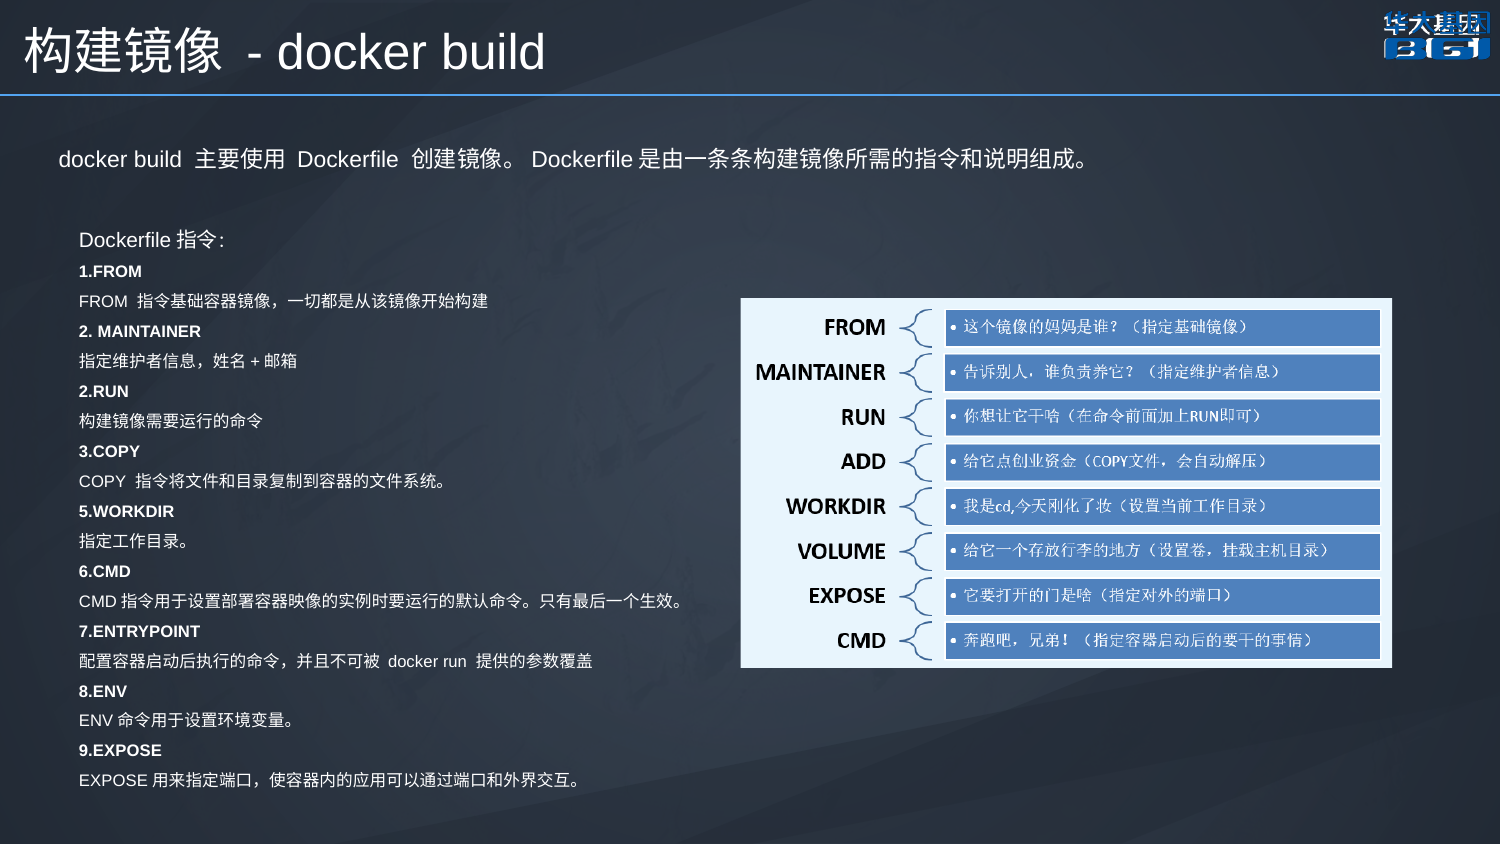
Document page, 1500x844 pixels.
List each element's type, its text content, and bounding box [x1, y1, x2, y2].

picture [1376, 6, 1493, 66]
text_box 构建镜像 - docker build [8, 12, 760, 87]
text_box Dockerfile指令： 1.FROM FROM 指令基础容器镜像，一切都是从该镜像开始构建 2. MAINTAINER 指定维护者信息，姓名+邮箱 2.RUN 构建镜像需要运行的命令 3.COPY COPY 指令将文件和目录复制到容器的文件系统。 5.WORKDIR 指定工作目录。 6.CMD CMD指令用于设置部署容器映像的实例时要运行的默认命令。只有最后一个生效。 7.ENTRYPOINT 配置容器启动后执行的命令，并且不可被 docker run 提供的参数覆盖 8.ENV ENV命令用于设置环境变量。 9.EXPOSE EXPOSE用来指定端口，使容器内的应用可以通过端口和外界交互。 [64, 206, 705, 798]
picture [740, 297, 1393, 668]
text_box docker build 主要使用 Dockerfile 创建镜像。Dockerfile是由一条条构建镜像所需的指令和说明组成。 [43, 123, 1407, 180]
